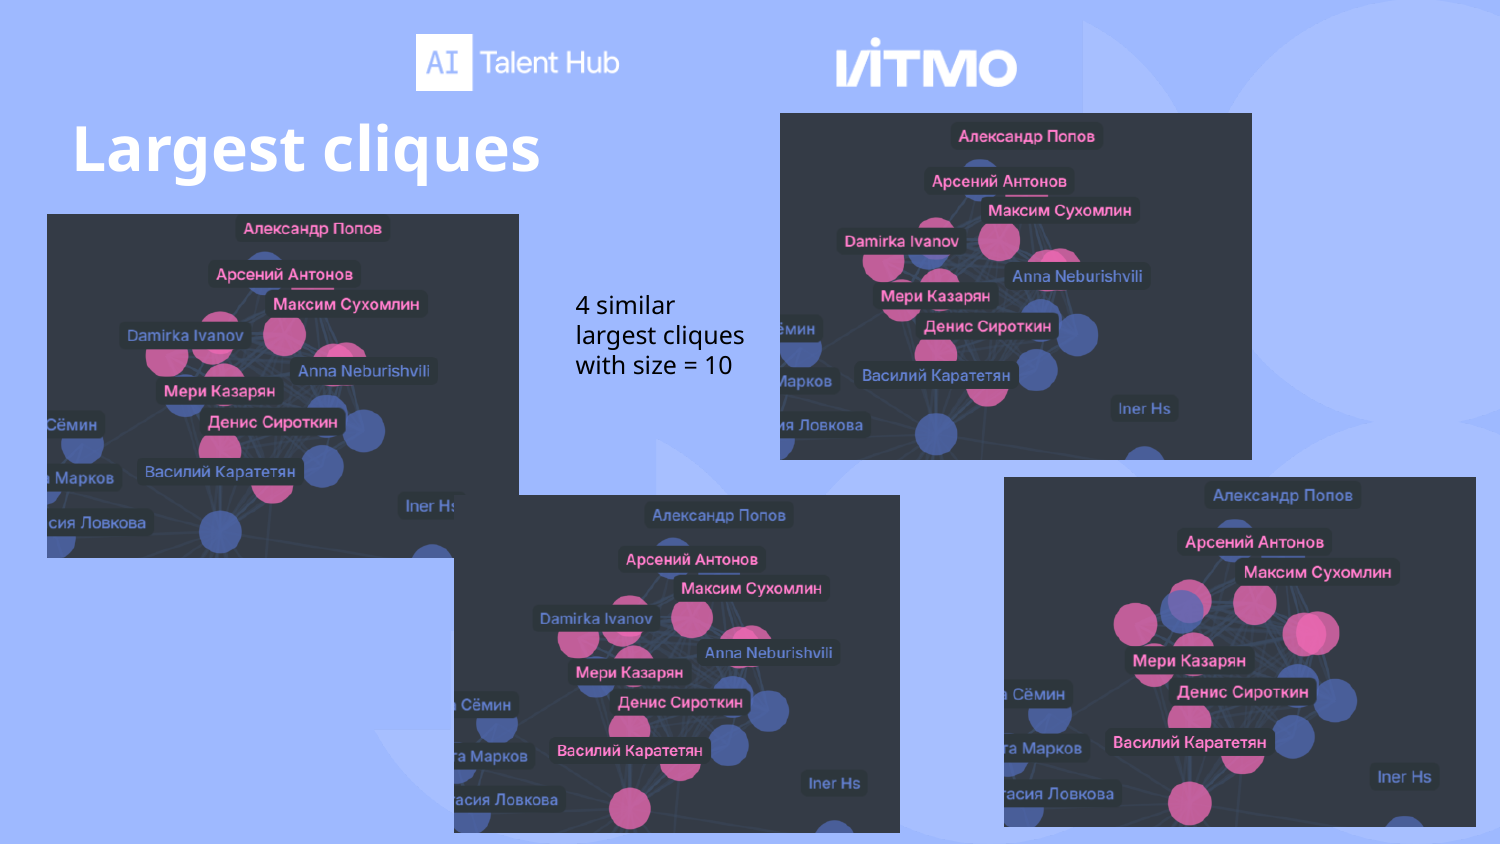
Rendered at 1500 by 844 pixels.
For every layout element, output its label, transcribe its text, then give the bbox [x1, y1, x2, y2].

picture [47, 0, 1500, 844]
text_box Largest cliques [71, 123, 368, 206]
